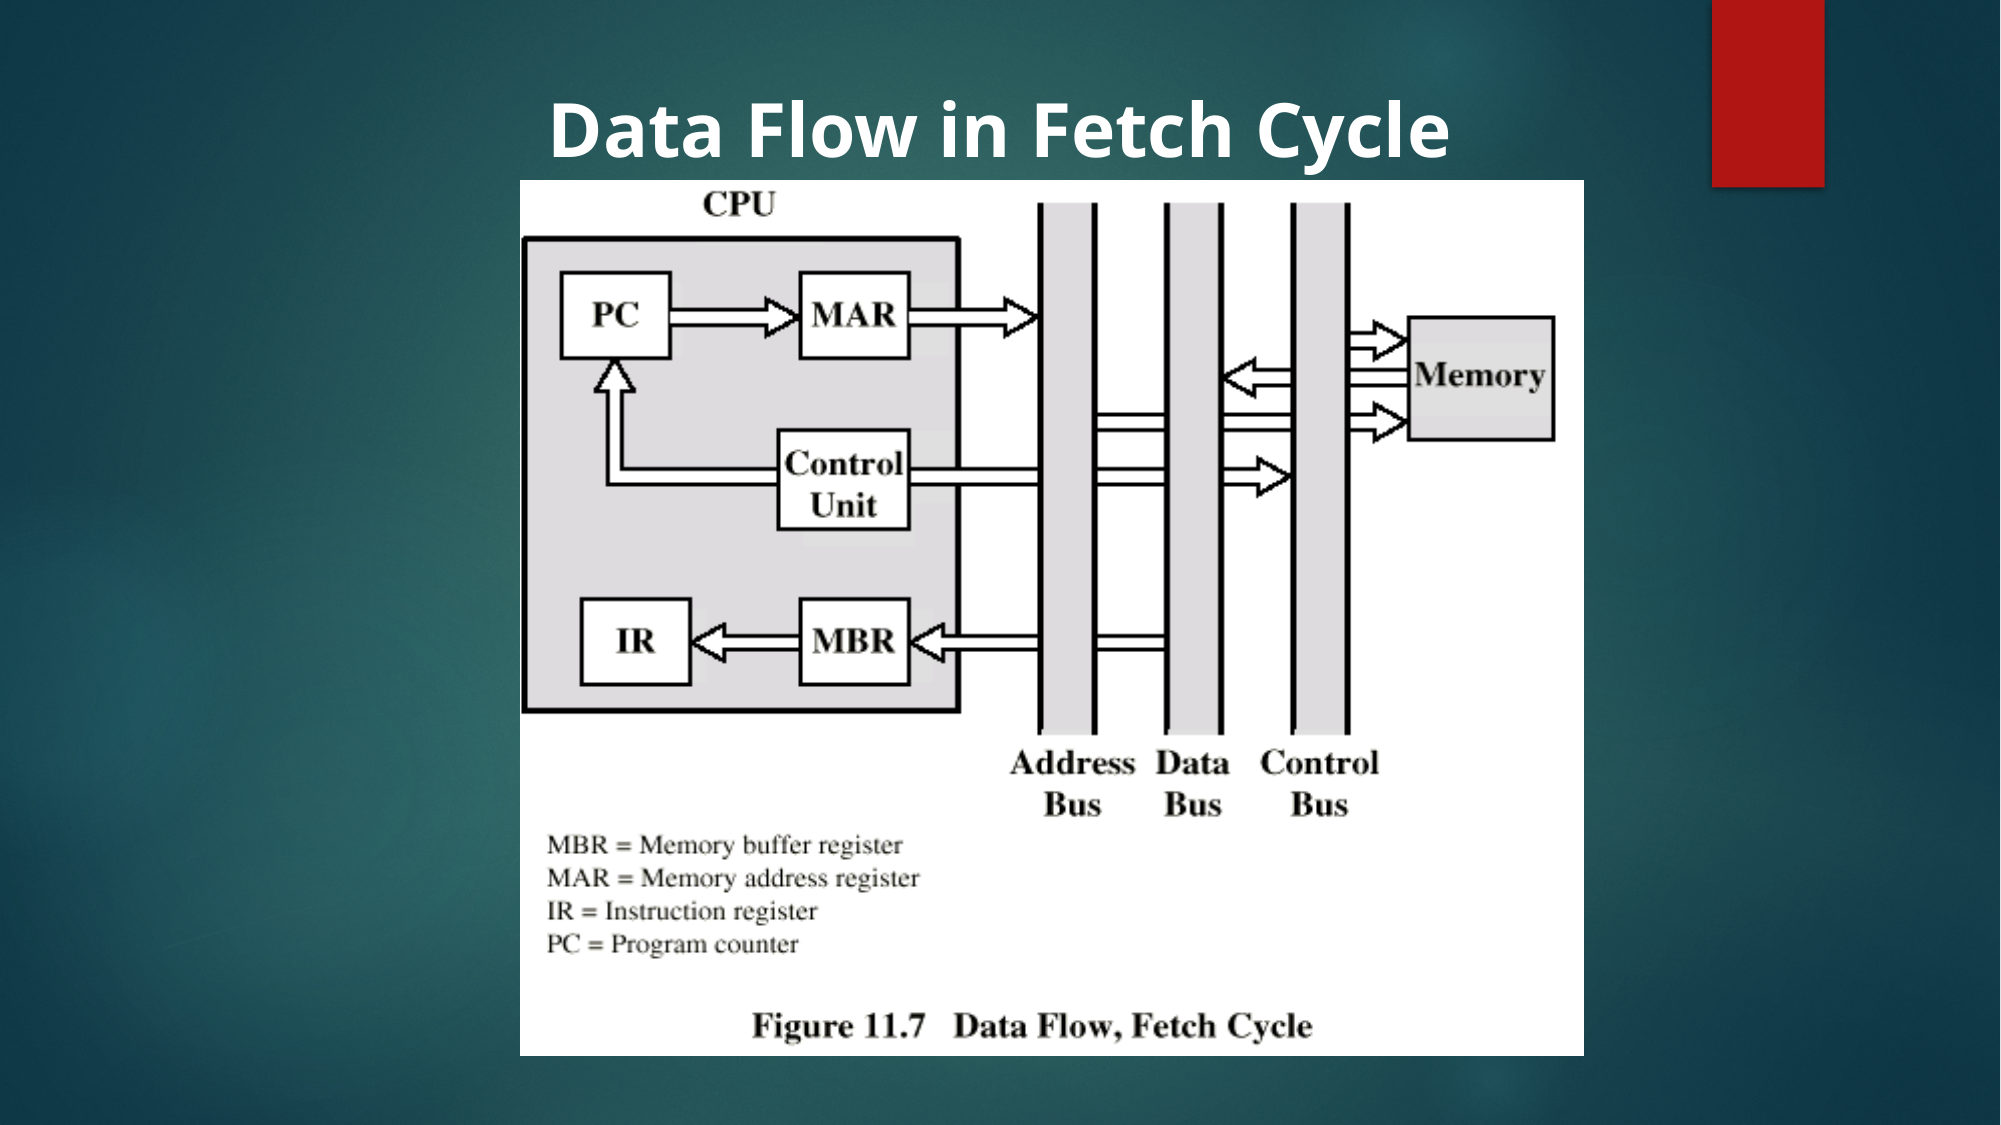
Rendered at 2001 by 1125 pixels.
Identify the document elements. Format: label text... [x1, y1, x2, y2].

picture [0, 0, 1585, 1125]
text_box Data Flow in Fetch Cycle [532, 74, 1467, 178]
